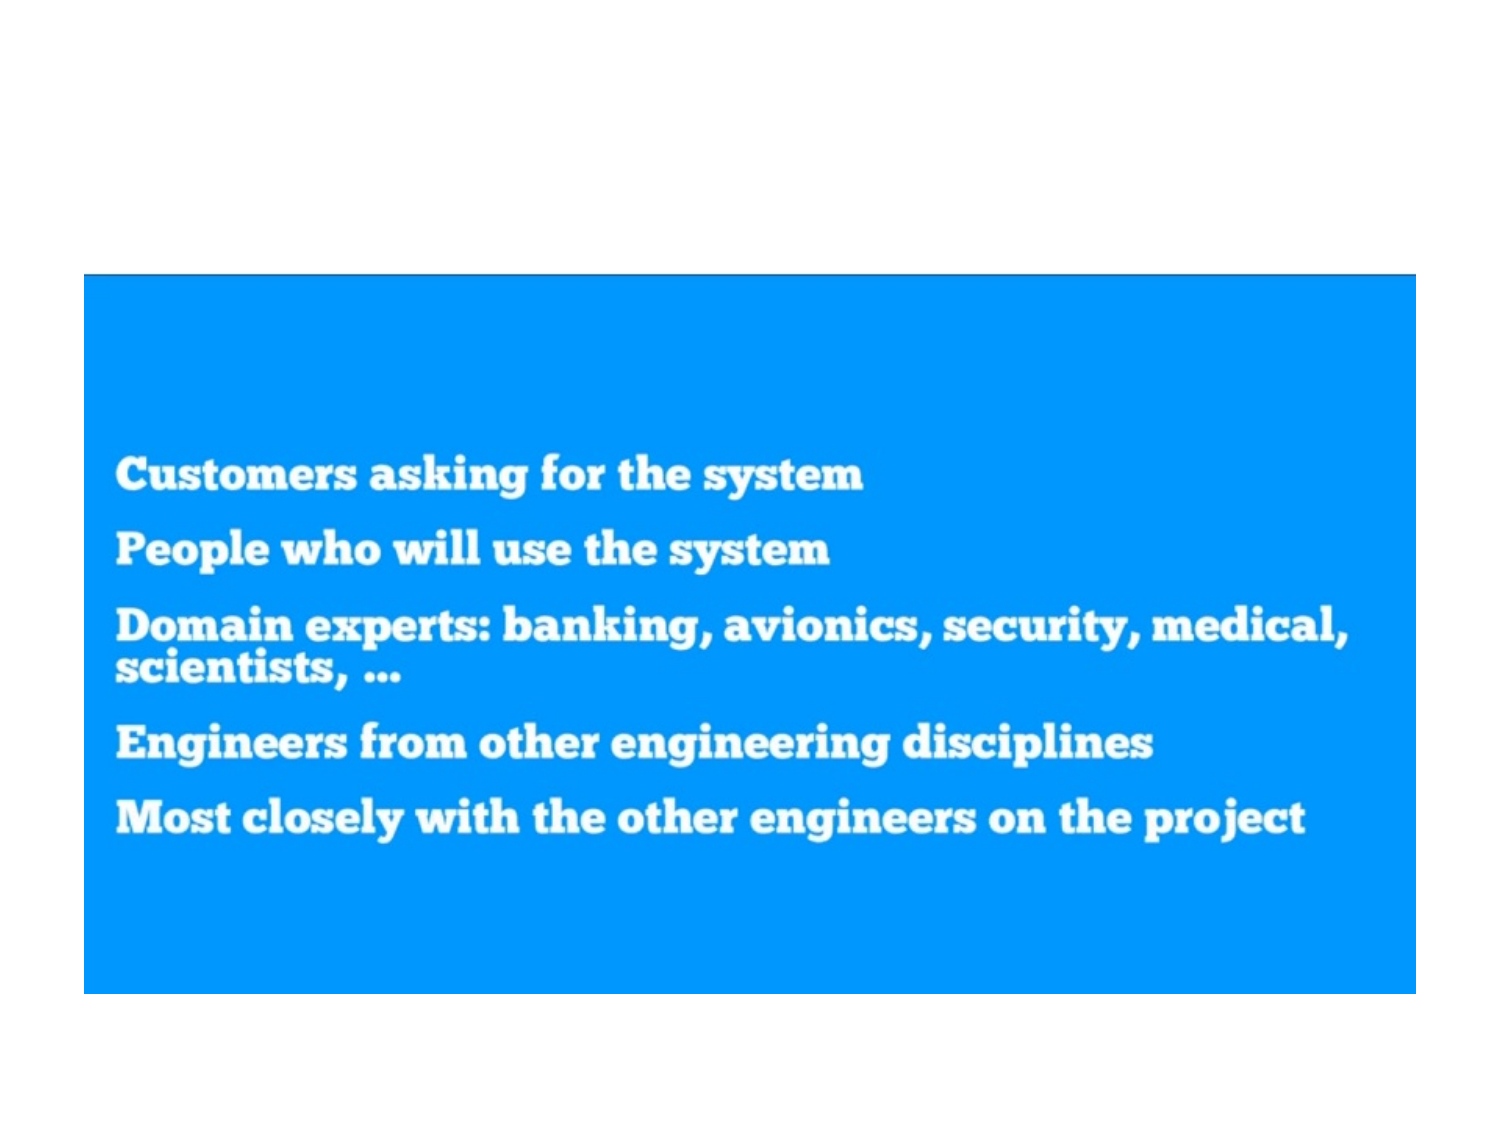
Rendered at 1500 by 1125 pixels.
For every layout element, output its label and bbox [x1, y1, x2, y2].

list [84, 273, 1416, 995]
